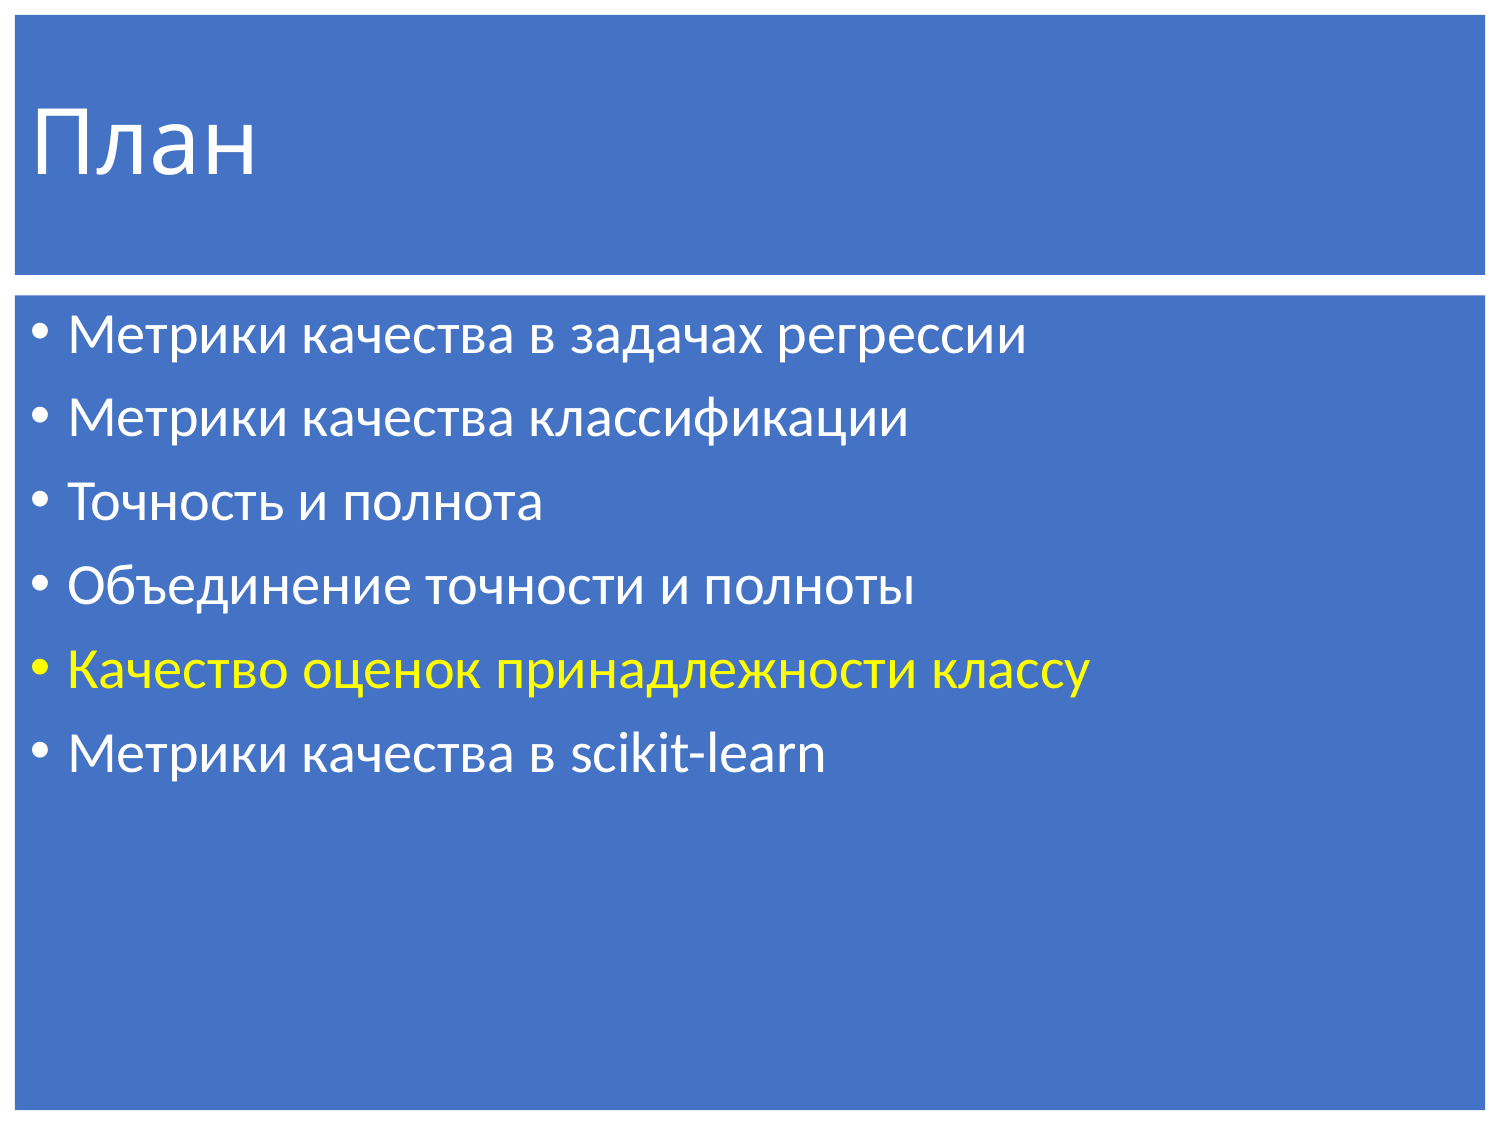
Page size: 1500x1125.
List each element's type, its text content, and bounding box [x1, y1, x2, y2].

title План [14, 14, 1486, 275]
list Метрики качества в задачах регрессии Метрики качества классификации Точность и полнота Объединение точности и полноты Качество оценок принадлежности классу Метрики качества в scikit-learn [14, 295, 1486, 1111]
